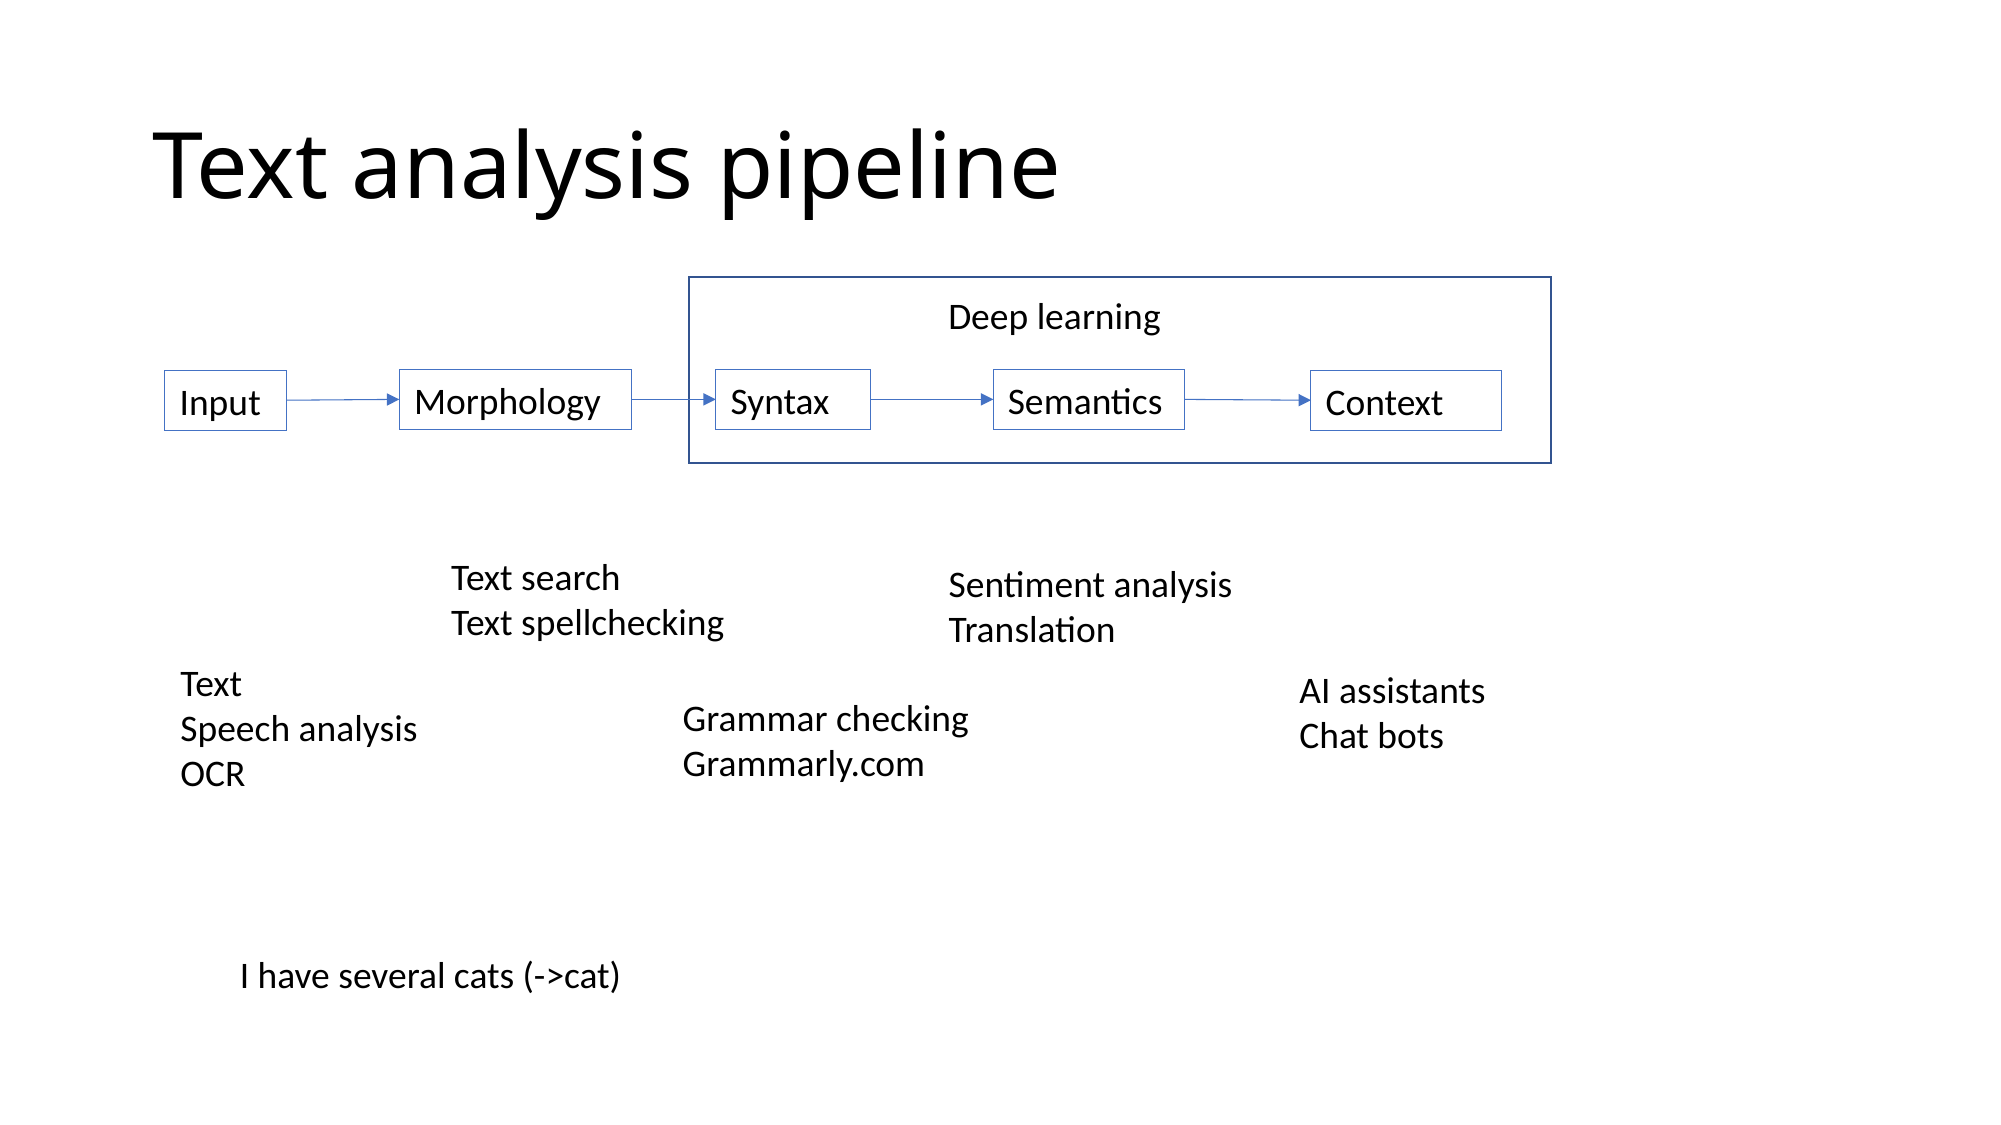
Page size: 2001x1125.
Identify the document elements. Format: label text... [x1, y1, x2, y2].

text_box Semantics [993, 369, 1185, 430]
text_box Text Speech analysis OCR [165, 651, 433, 802]
text_box Grammar checking Grammarly.com [667, 686, 985, 792]
text_box [688, 278, 1552, 464]
text_box Syntax [715, 369, 871, 430]
text_box Text search Text spellchecking [436, 545, 740, 651]
text_box AI assistants Chat bots [1284, 658, 1501, 764]
text_box Input [164, 370, 287, 431]
text_box Deep learning [933, 284, 1177, 345]
text_box Context [1310, 370, 1502, 431]
text_box Morphology [399, 369, 632, 430]
title Text analysis pipeline [137, 59, 1863, 278]
text_box I have several cats (->cat) [224, 944, 637, 1049]
text_box Sentiment analysis Translation [933, 552, 1248, 658]
